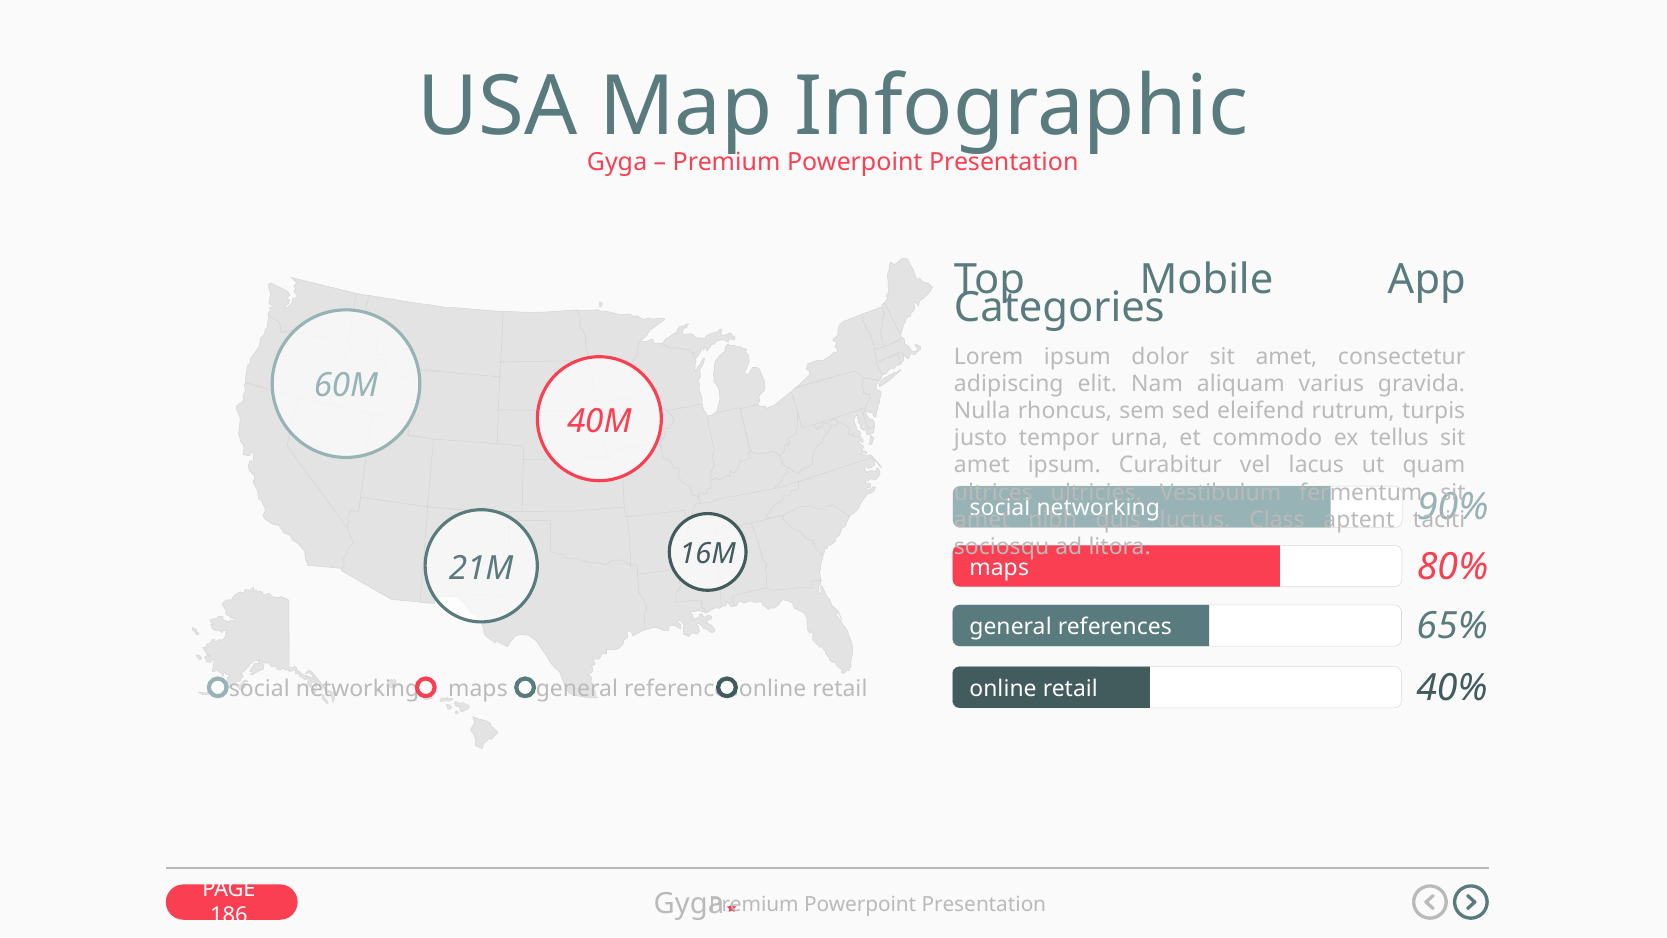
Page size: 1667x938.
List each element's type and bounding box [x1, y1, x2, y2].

list [0, 43, 1667, 185]
text_box [950, 655, 1520, 716]
text_box [939, 267, 1520, 654]
text_box [194, 258, 933, 749]
